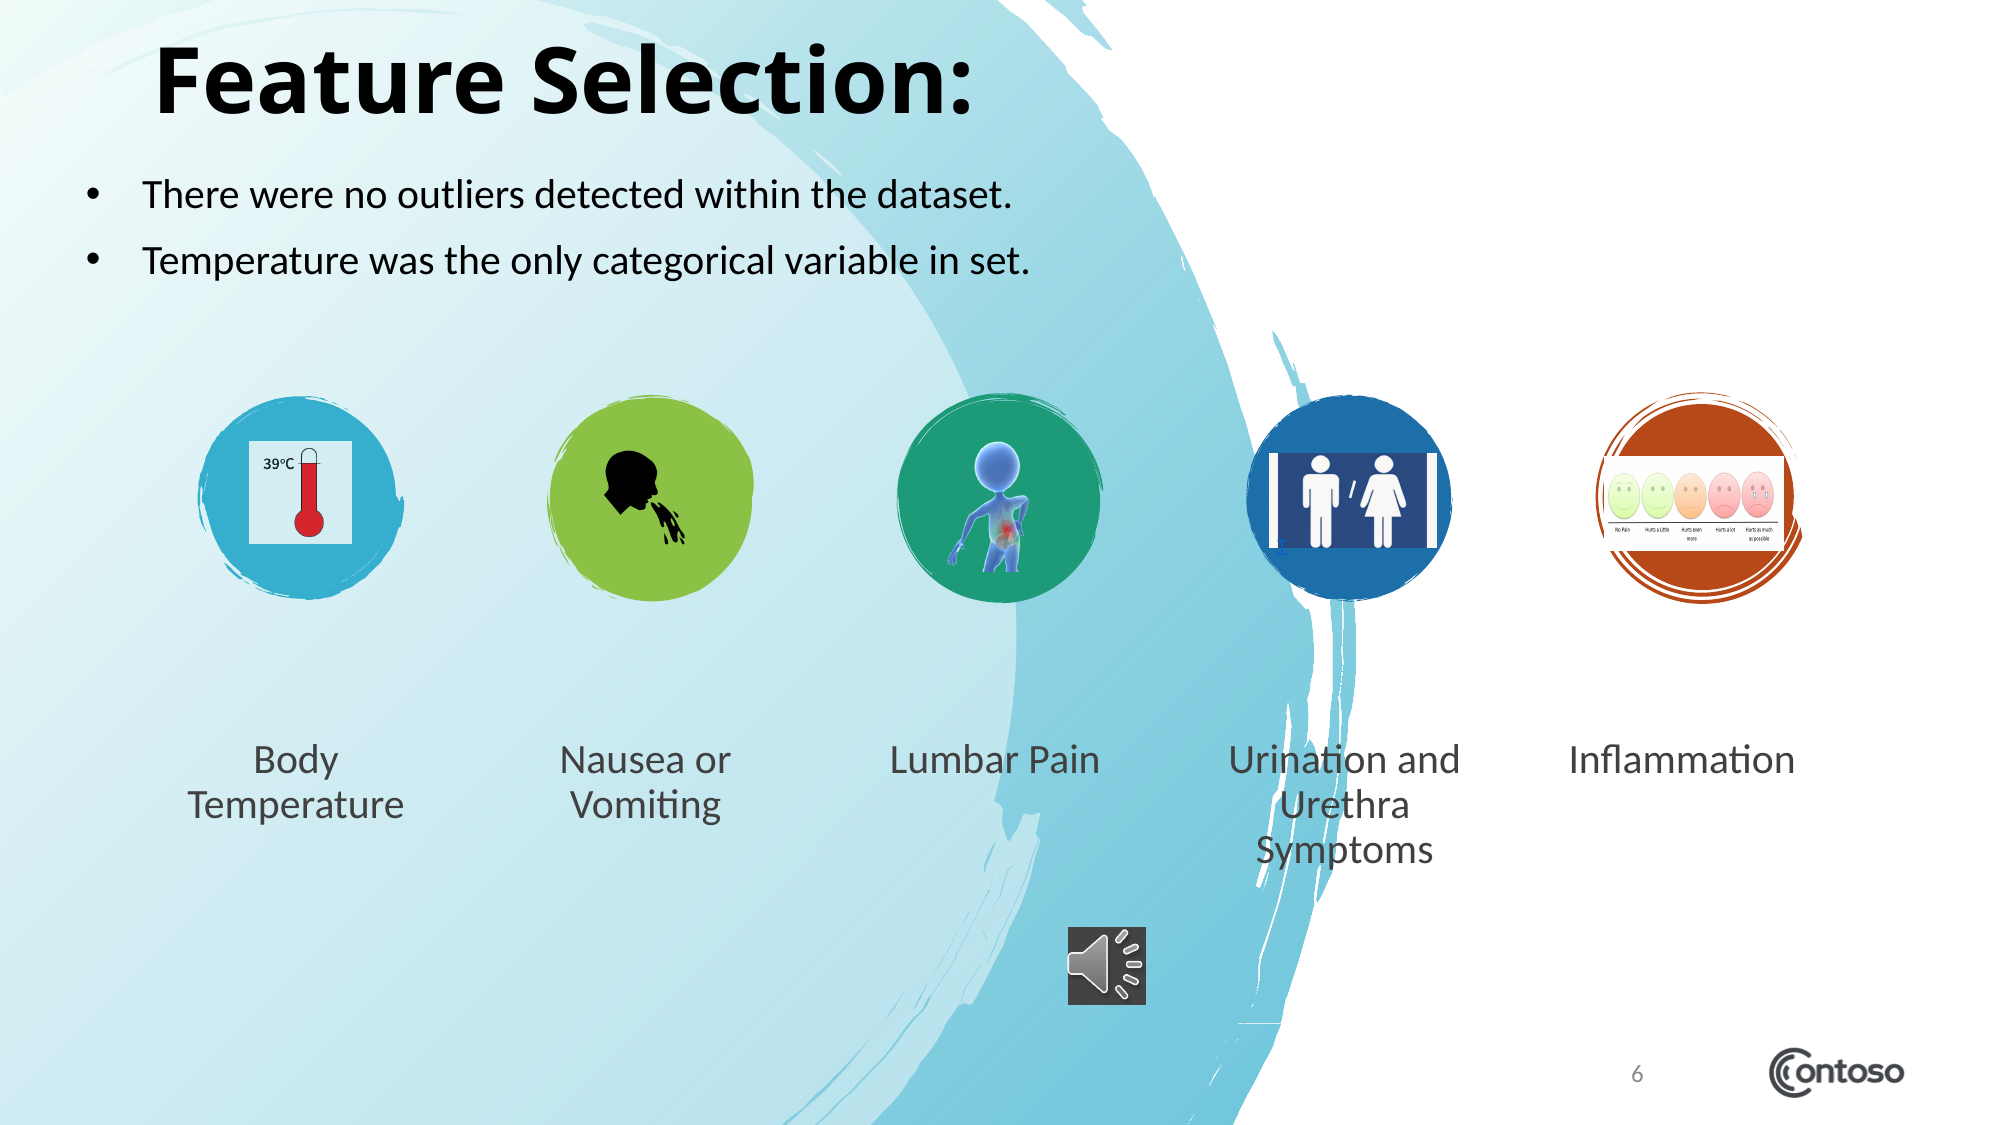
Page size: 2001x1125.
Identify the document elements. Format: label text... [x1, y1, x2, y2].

picture [249, 441, 352, 544]
list Body Temperature [163, 730, 429, 849]
list Nausea or Vomiting [512, 730, 779, 849]
text_box Inflammation [1549, 730, 1816, 849]
list Lumbar Pain [862, 730, 1129, 849]
text_box T [1262, 525, 1427, 564]
picture [933, 435, 1061, 572]
picture [1269, 453, 1437, 548]
list Urination and Urethra Symptoms [1211, 730, 1478, 849]
picture [1604, 456, 1784, 551]
list There were no outliers detected within the dataset. Temperature was the only categorical variable in set. [70, 165, 1930, 375]
slide_number 6 [1412, 1042, 1863, 1103]
picture [1066, 926, 1147, 1007]
picture [594, 446, 697, 549]
title Feature Selection: [137, 25, 1863, 143]
